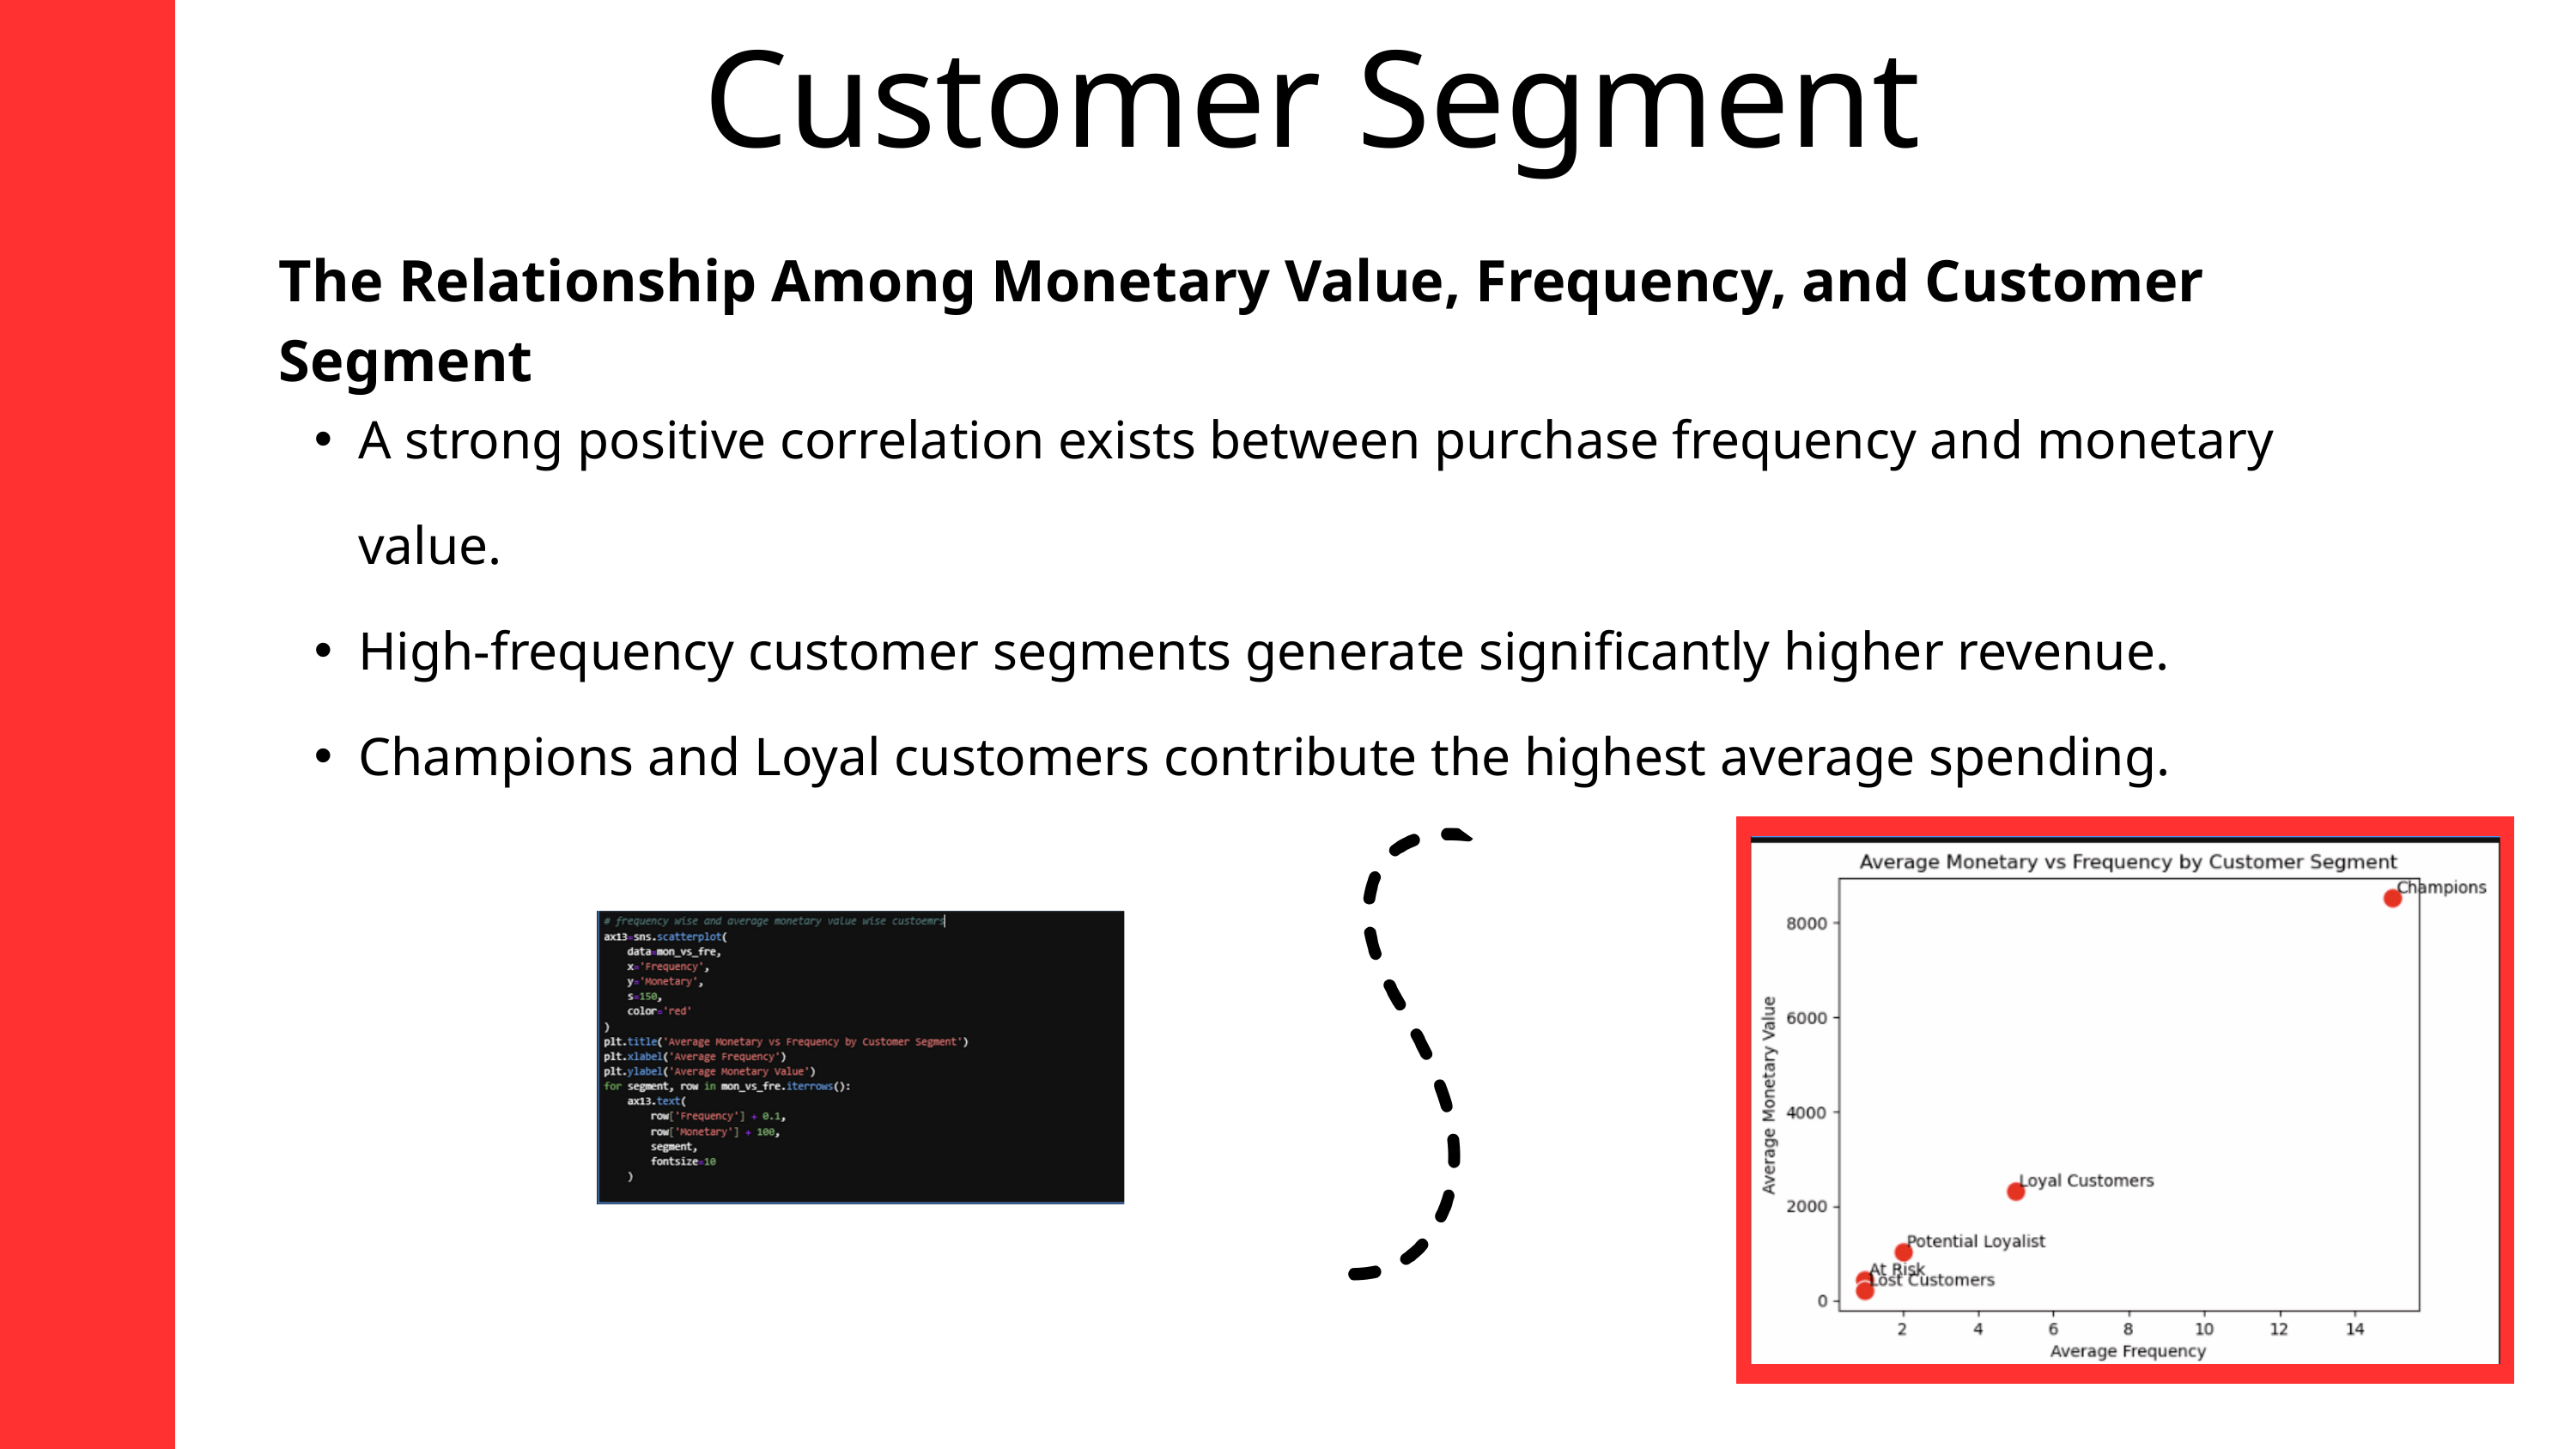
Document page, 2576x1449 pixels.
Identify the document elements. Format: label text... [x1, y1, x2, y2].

text_box A strong positive correlation exists between purchase frequency and monetary value. High-frequency customer segments generate significantly higher revenue. Champions and Loyal customers contribute the highest average spending. [270, 363, 2432, 893]
text_box The Relationship Among Monetary Value, Frequency, and Customer Segment [278, 233, 2346, 394]
text_box [597, 911, 1125, 1204]
text_box [1125, 893, 1715, 1364]
text_box Customer Segment [704, 45, 2030, 175]
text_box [0, 0, 176, 1449]
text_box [1735, 815, 2515, 1384]
